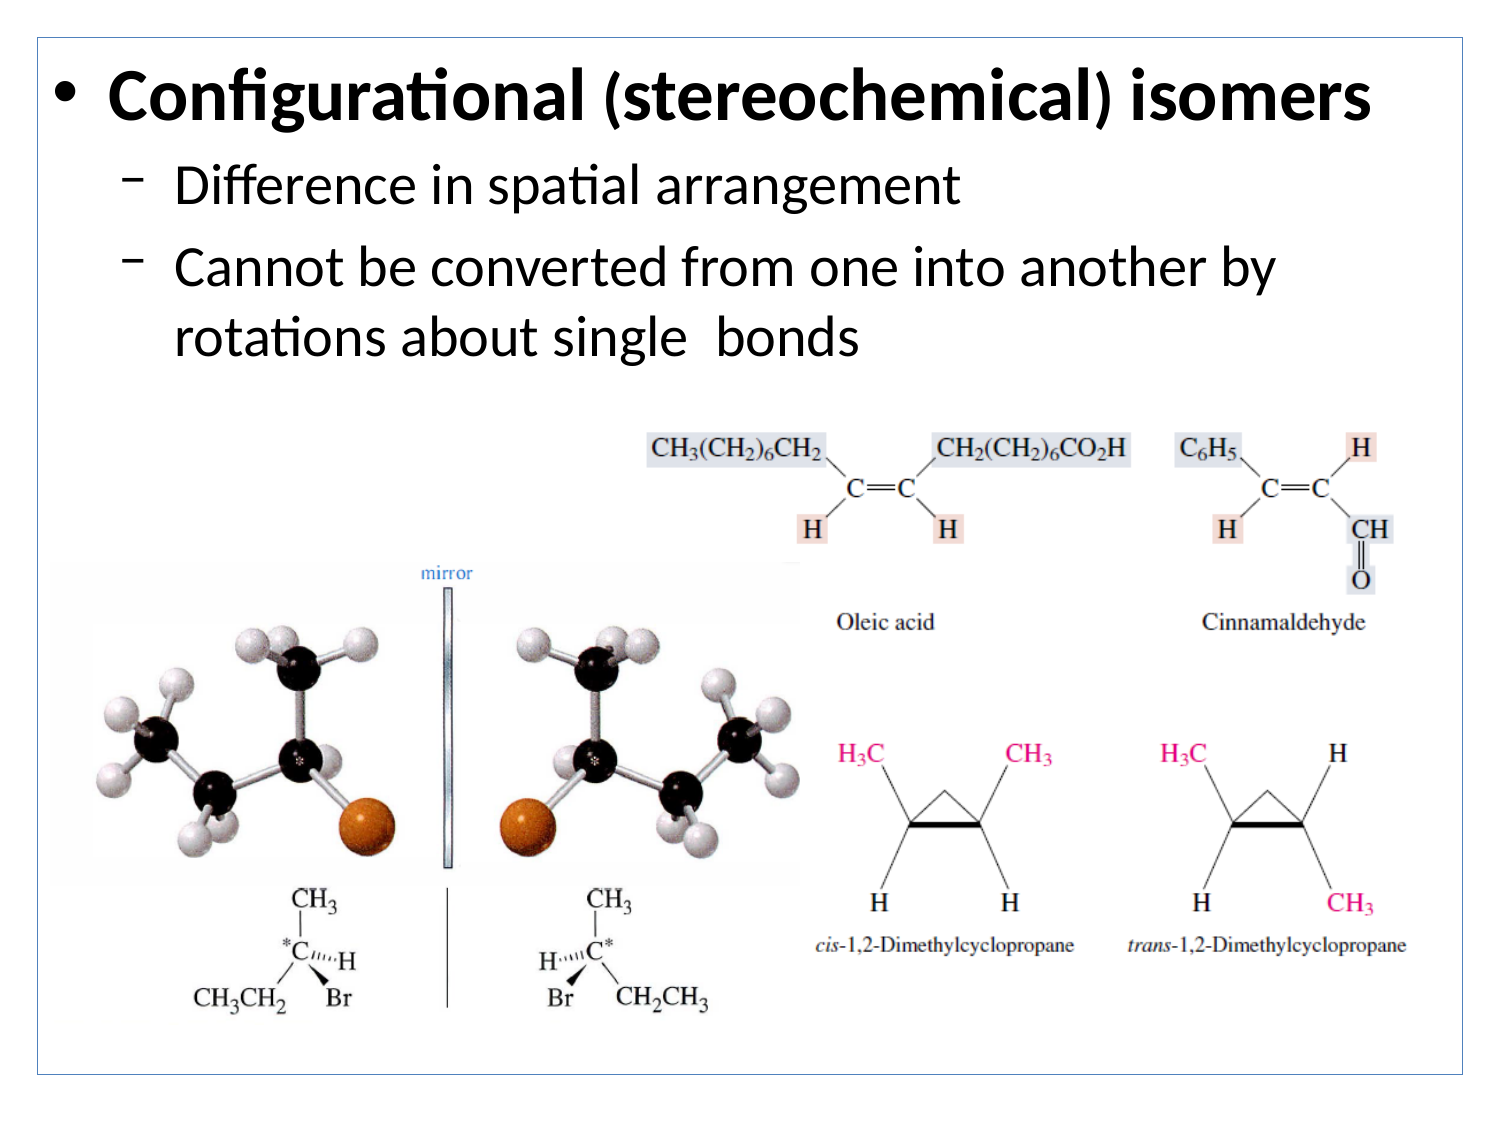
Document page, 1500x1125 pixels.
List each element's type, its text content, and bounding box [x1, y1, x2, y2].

picture [812, 737, 1416, 959]
picture [49, 424, 1405, 1026]
list Configurational (stereochemical) isomers Difference in spatial arrangement Cannot be converted from one into another by rotations about single bonds [37, 37, 1463, 1075]
